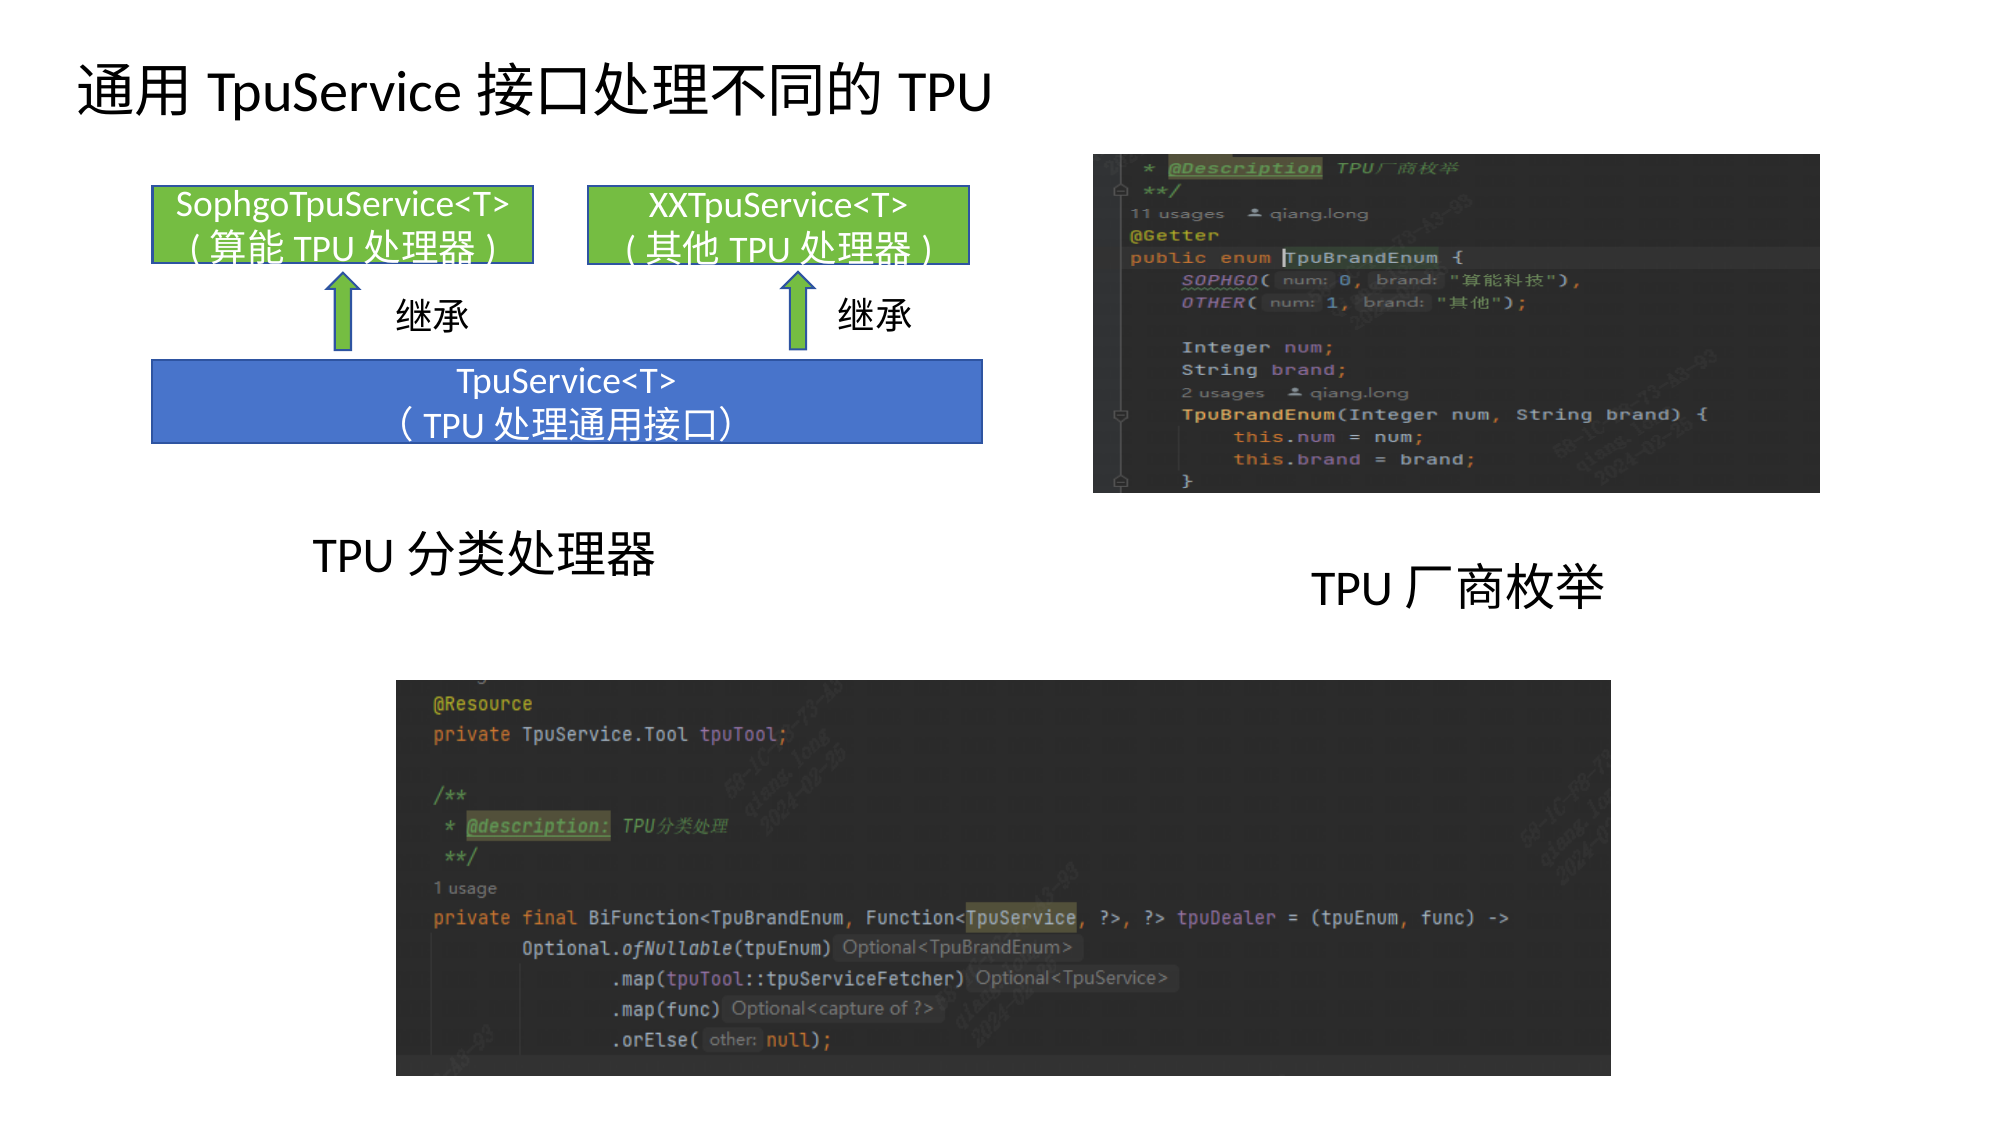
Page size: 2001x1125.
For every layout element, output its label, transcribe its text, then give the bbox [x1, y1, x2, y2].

text_box 通用TpuService接口处理不同的TPU [61, 45, 1348, 131]
text_box [779, 270, 817, 351]
text_box TPU分类处理器 [297, 515, 754, 661]
text_box TpuService<T> （TPU处理通用接口） [151, 359, 983, 444]
text_box 继承 [380, 285, 486, 346]
text_box TPU厂商枚举 [1296, 548, 1752, 694]
picture [1092, 153, 1821, 493]
text_box [324, 271, 362, 352]
text_box XXTpuService<T> (其他TPU处理器) [587, 185, 970, 265]
text_box SophgoTpuService<T> (算能TPU处理器) [151, 185, 534, 264]
picture [396, 680, 1612, 1077]
text_box 继承 [822, 285, 928, 345]
